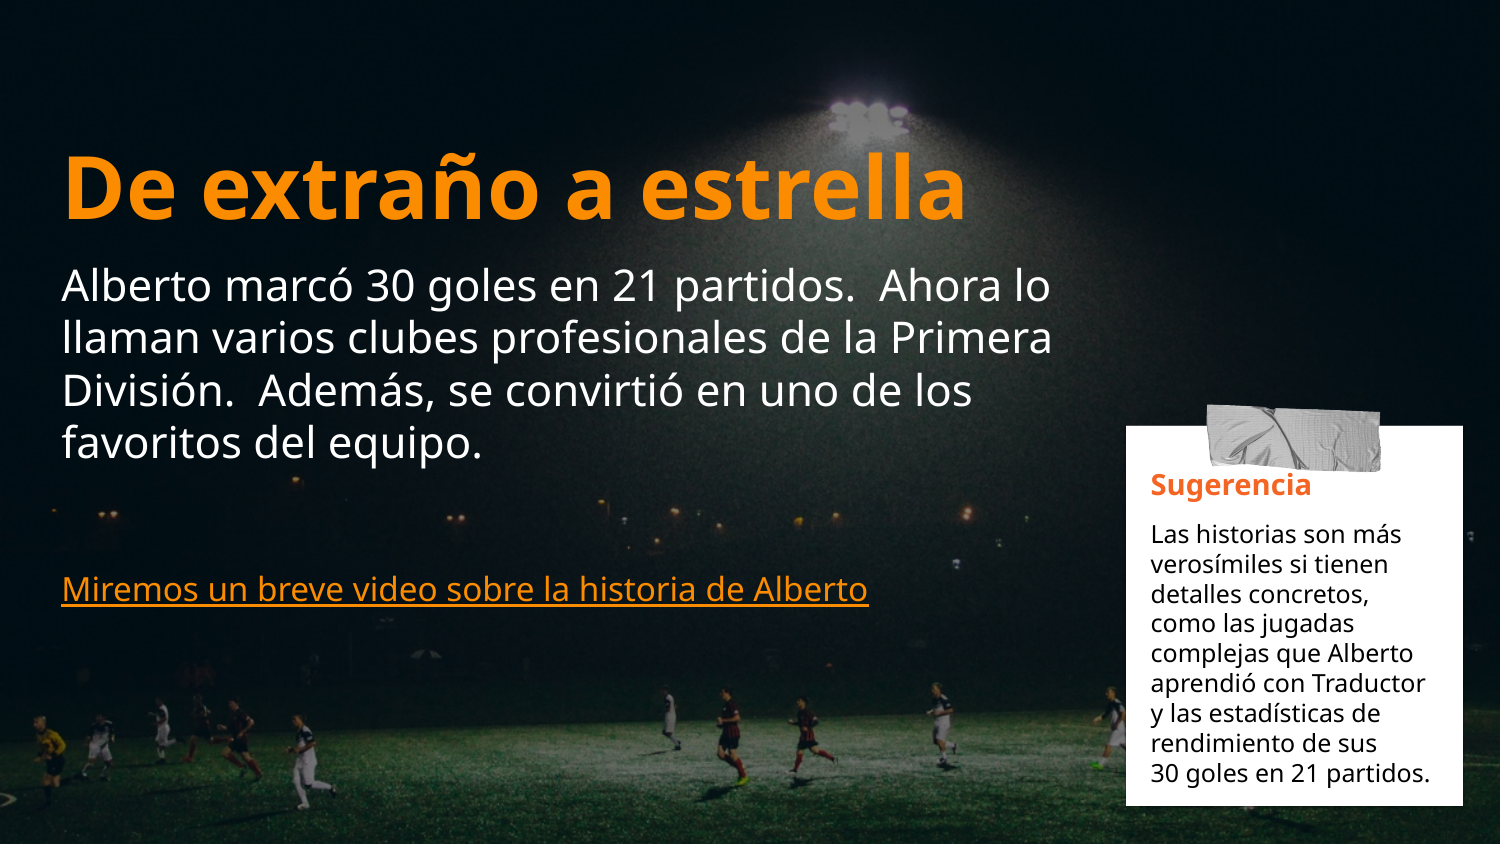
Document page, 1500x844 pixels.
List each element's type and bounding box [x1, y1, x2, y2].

picture [0, 0, 1500, 844]
text_box [1112, 403, 1476, 821]
